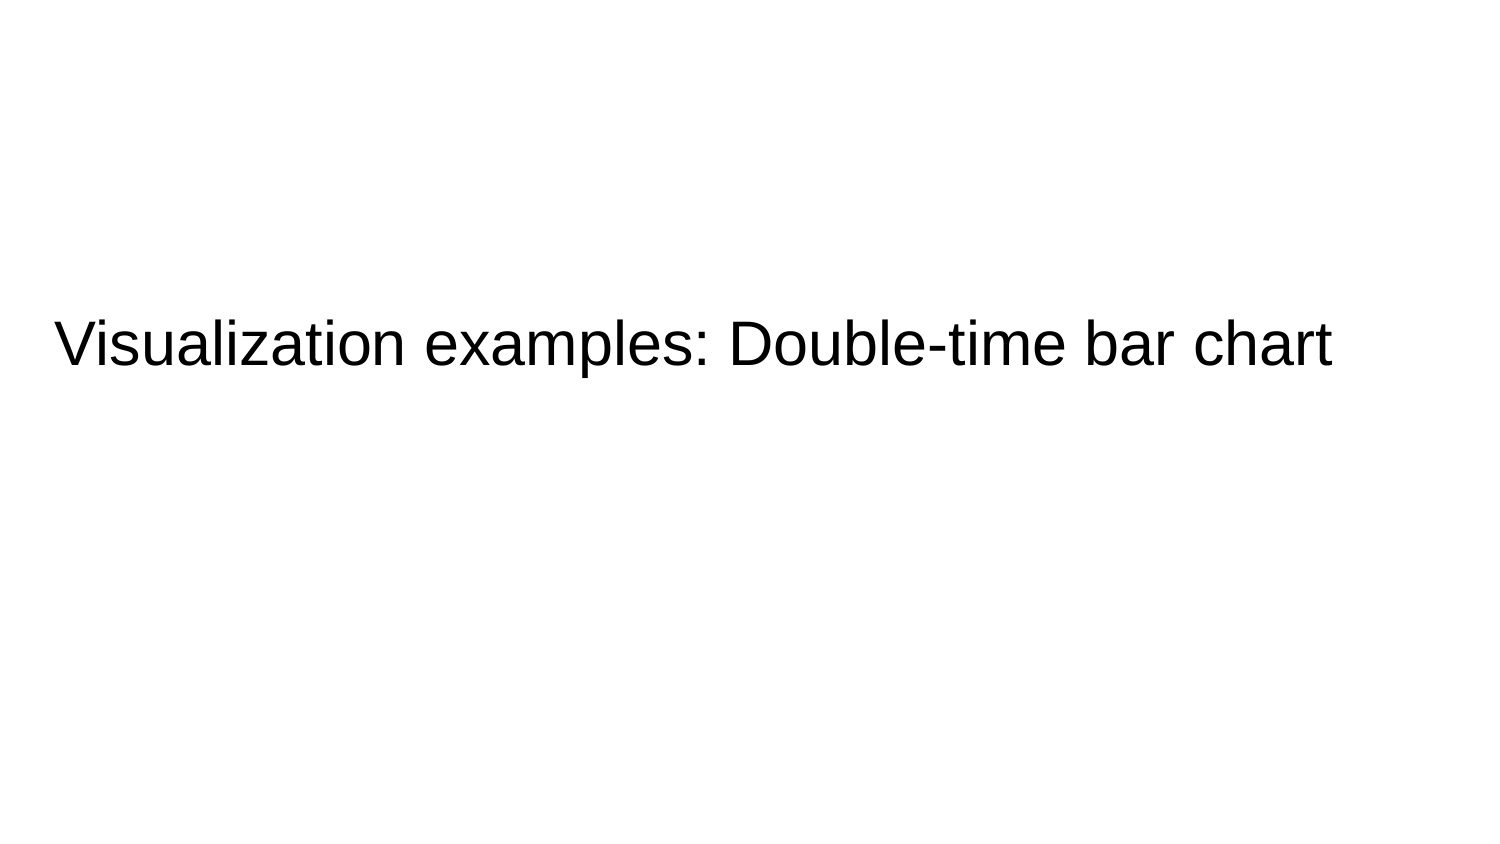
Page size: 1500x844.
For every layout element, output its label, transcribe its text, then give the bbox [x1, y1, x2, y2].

title Visualization examples: Double-time bar chart [39, 288, 1438, 382]
